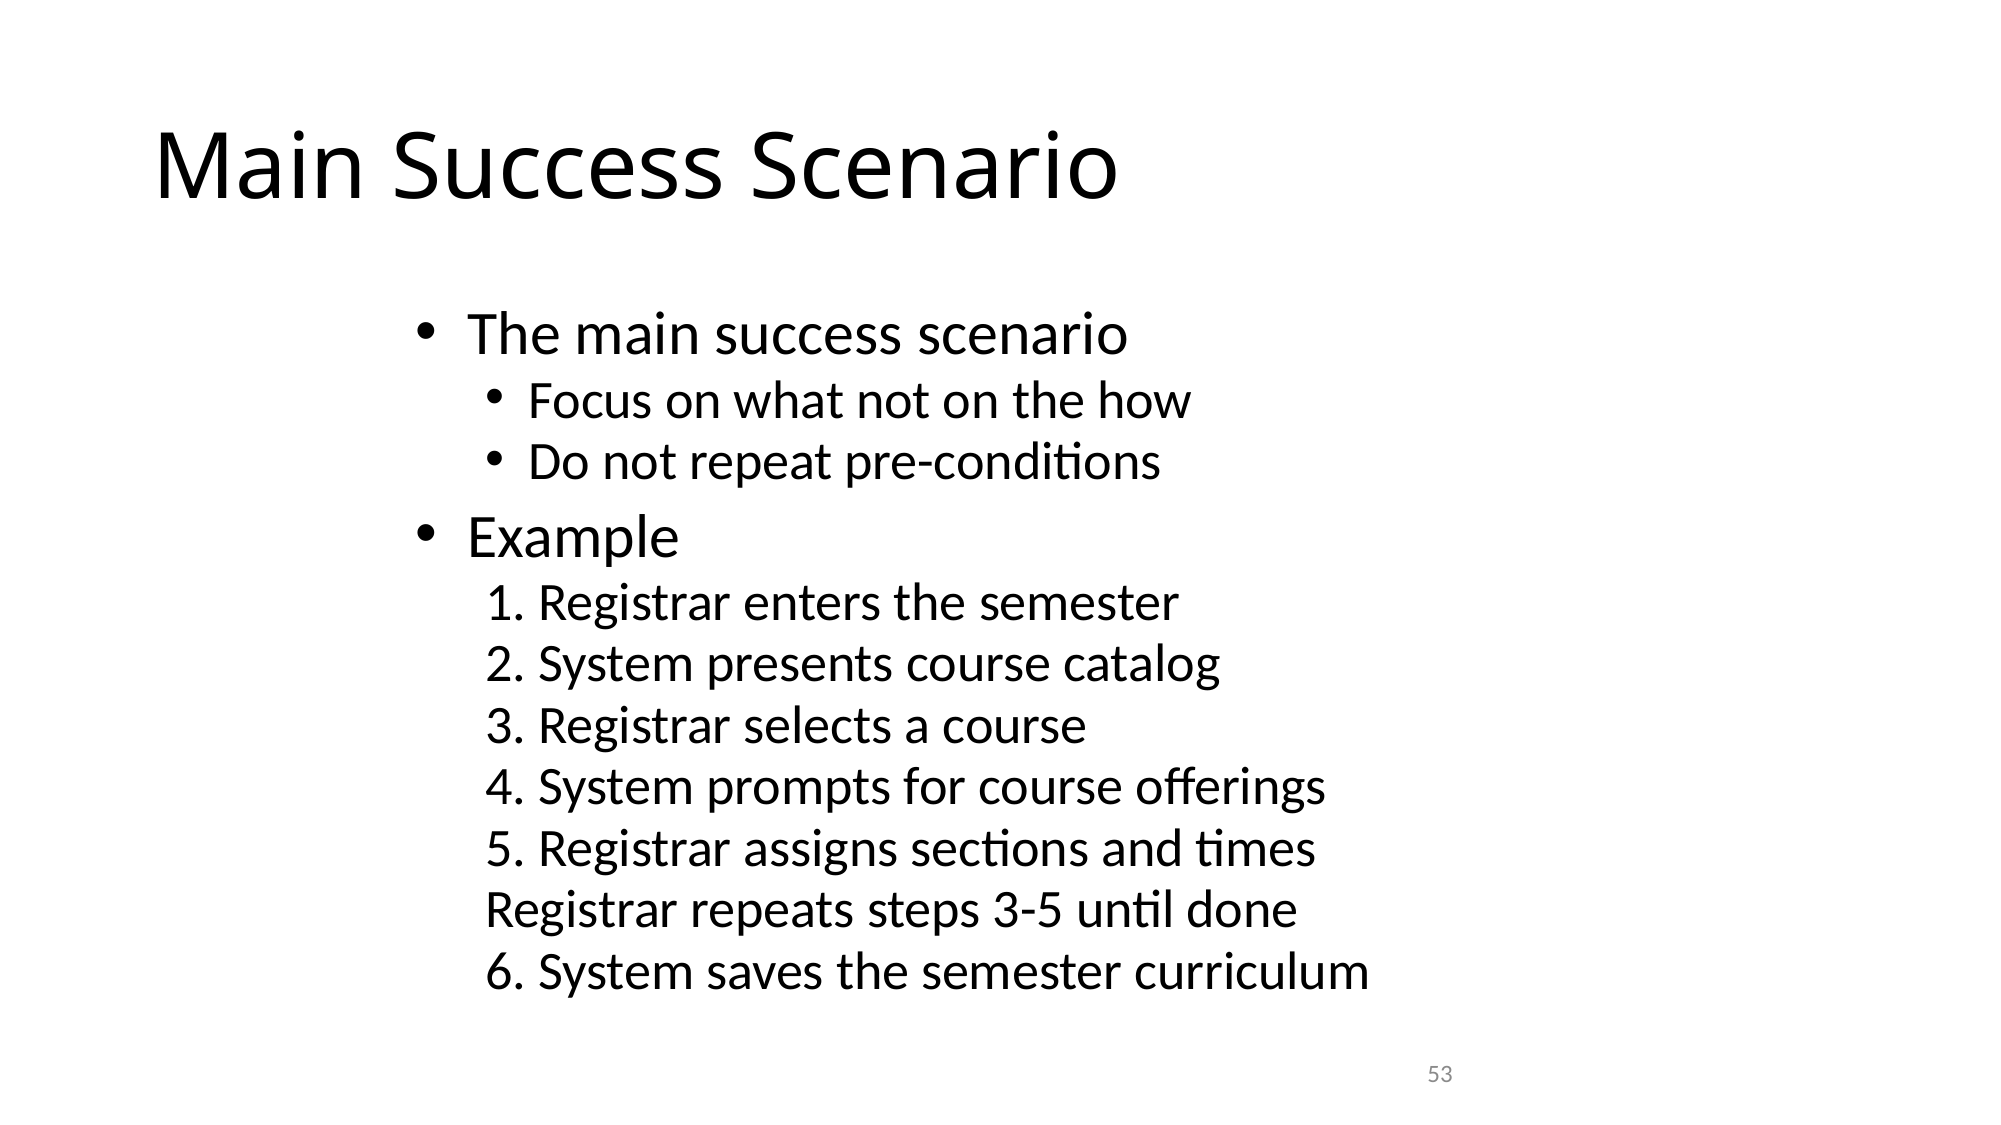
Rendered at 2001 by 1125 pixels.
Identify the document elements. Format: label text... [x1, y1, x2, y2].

slide_number 53 [1412, 1042, 1863, 1103]
list The main success scenario Focus on what not on the how Do not repeat pre-conditions Example 1. Registrar enters the semester 2. System presents course catalog 3. Registrar selects a course 4. System prompts for course offerings 5. Registrar assigns sections and times Registrar repeats steps 3-5 until done 6. System saves the semester curriculum [400, 299, 1706, 1009]
title Main Success Scenario [137, 59, 1863, 278]
